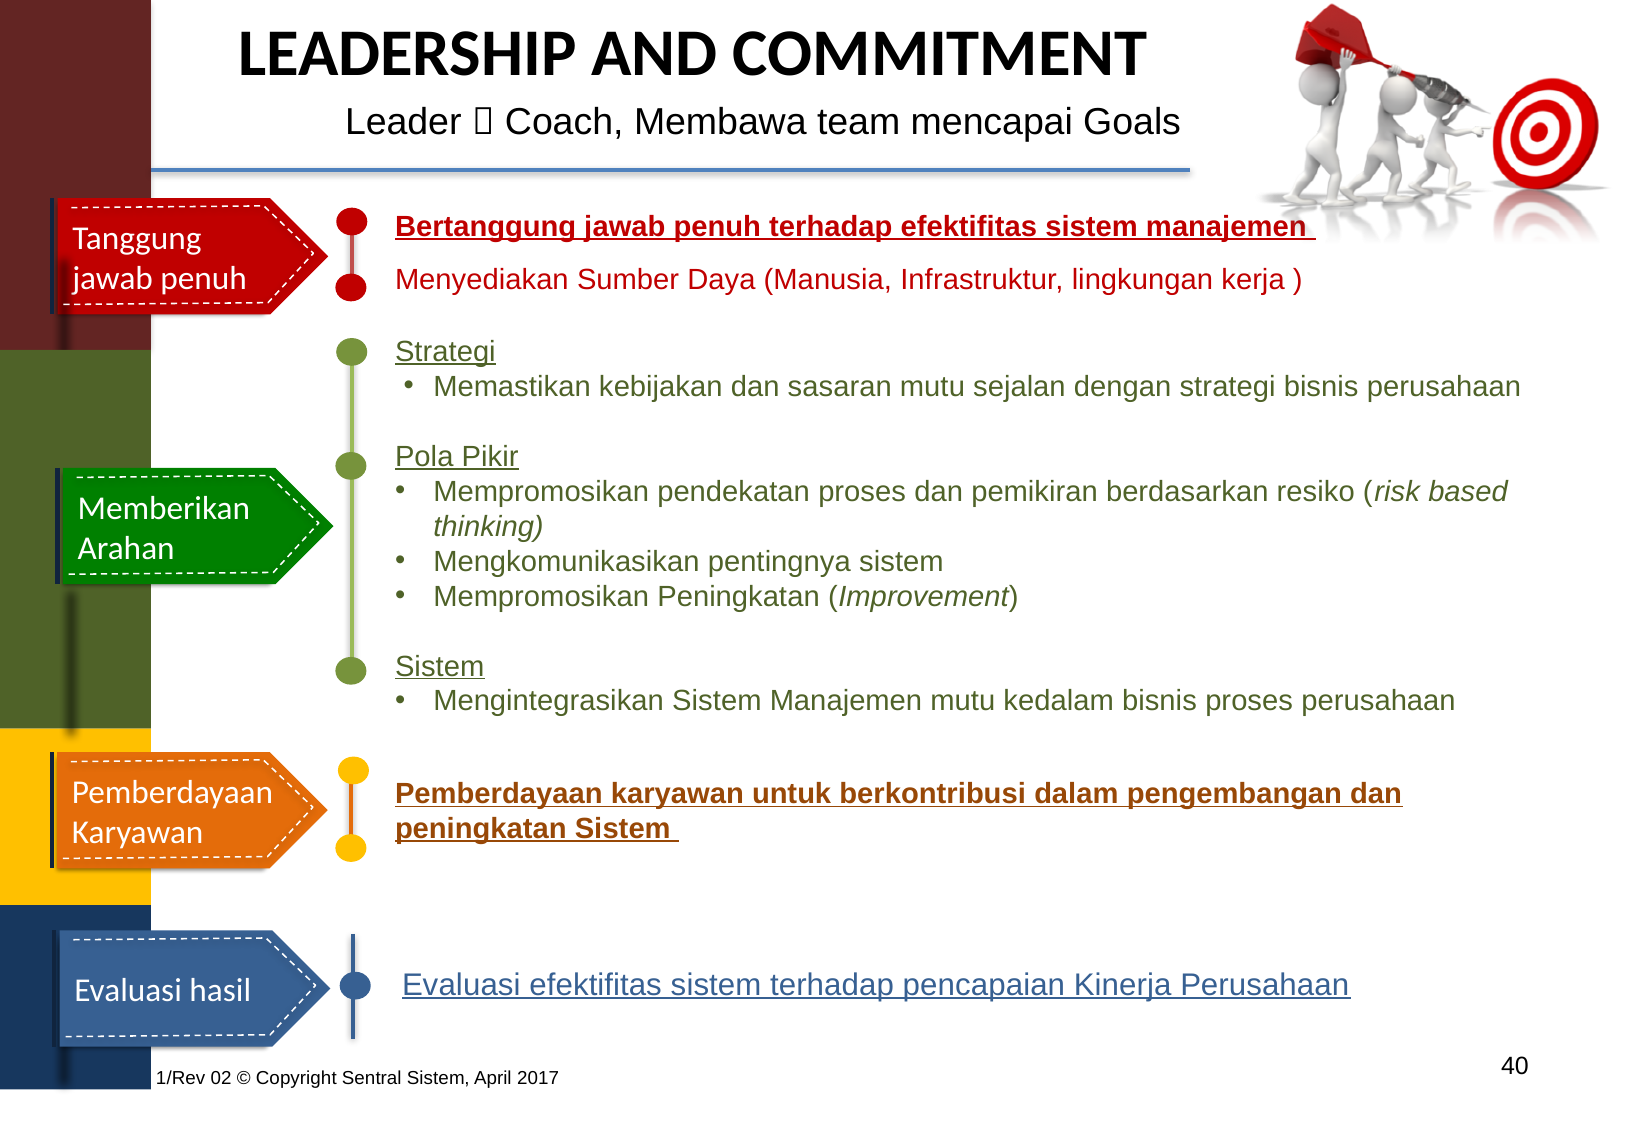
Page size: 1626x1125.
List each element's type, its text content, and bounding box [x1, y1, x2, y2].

text_box Strategi Memastikan kebijakan dan sasaran mutu sejalan dengan strategi bisnis perusahaan Pola Pikir Mempromosikan pendekatan proses dan pemikiran berdasarkan resiko (risk based thinking) Mengkomunikasikan pentingnya sistem Mempromosikan Peningkatan (Improvement) Sistem Mengintegrasikan Sistem Manajemen mutu kedalam bisnis proses perusahaan [380, 324, 1581, 725]
text_box Leader  Coach, Membawa team mencapai Goals [328, 89, 1230, 150]
text_box Pemberdayaan karyawan untuk berkontribusi dalam pengembangan dan peningkatan Sistem [380, 767, 1581, 852]
text_box [0, 727, 153, 903]
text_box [51, 197, 329, 315]
text_box Menyediakan Sumber Daya (Manusia, Infrastruktur, lingkungan kerja ) [380, 252, 1581, 303]
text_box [339, 933, 371, 1039]
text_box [335, 337, 368, 685]
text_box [335, 756, 370, 863]
text_box [0, 348, 153, 727]
text_box [0, 903, 153, 1092]
text_box [0, 0, 152, 348]
picture [1252, 0, 1625, 244]
text_box Evaluasi efektifitas sistem terhadap pencapaian Kinerja Perusahaan [387, 956, 1588, 1009]
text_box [51, 751, 328, 869]
title LEADERSHIP AND COMMITMENT [174, 11, 1228, 86]
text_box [54, 930, 331, 1047]
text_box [335, 207, 368, 302]
text_box Bertanggung jawab penuh terhadap efektifitas sistem manajemen [380, 200, 1250, 250]
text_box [57, 467, 330, 585]
slide_number 40 [1164, 1042, 1544, 1103]
